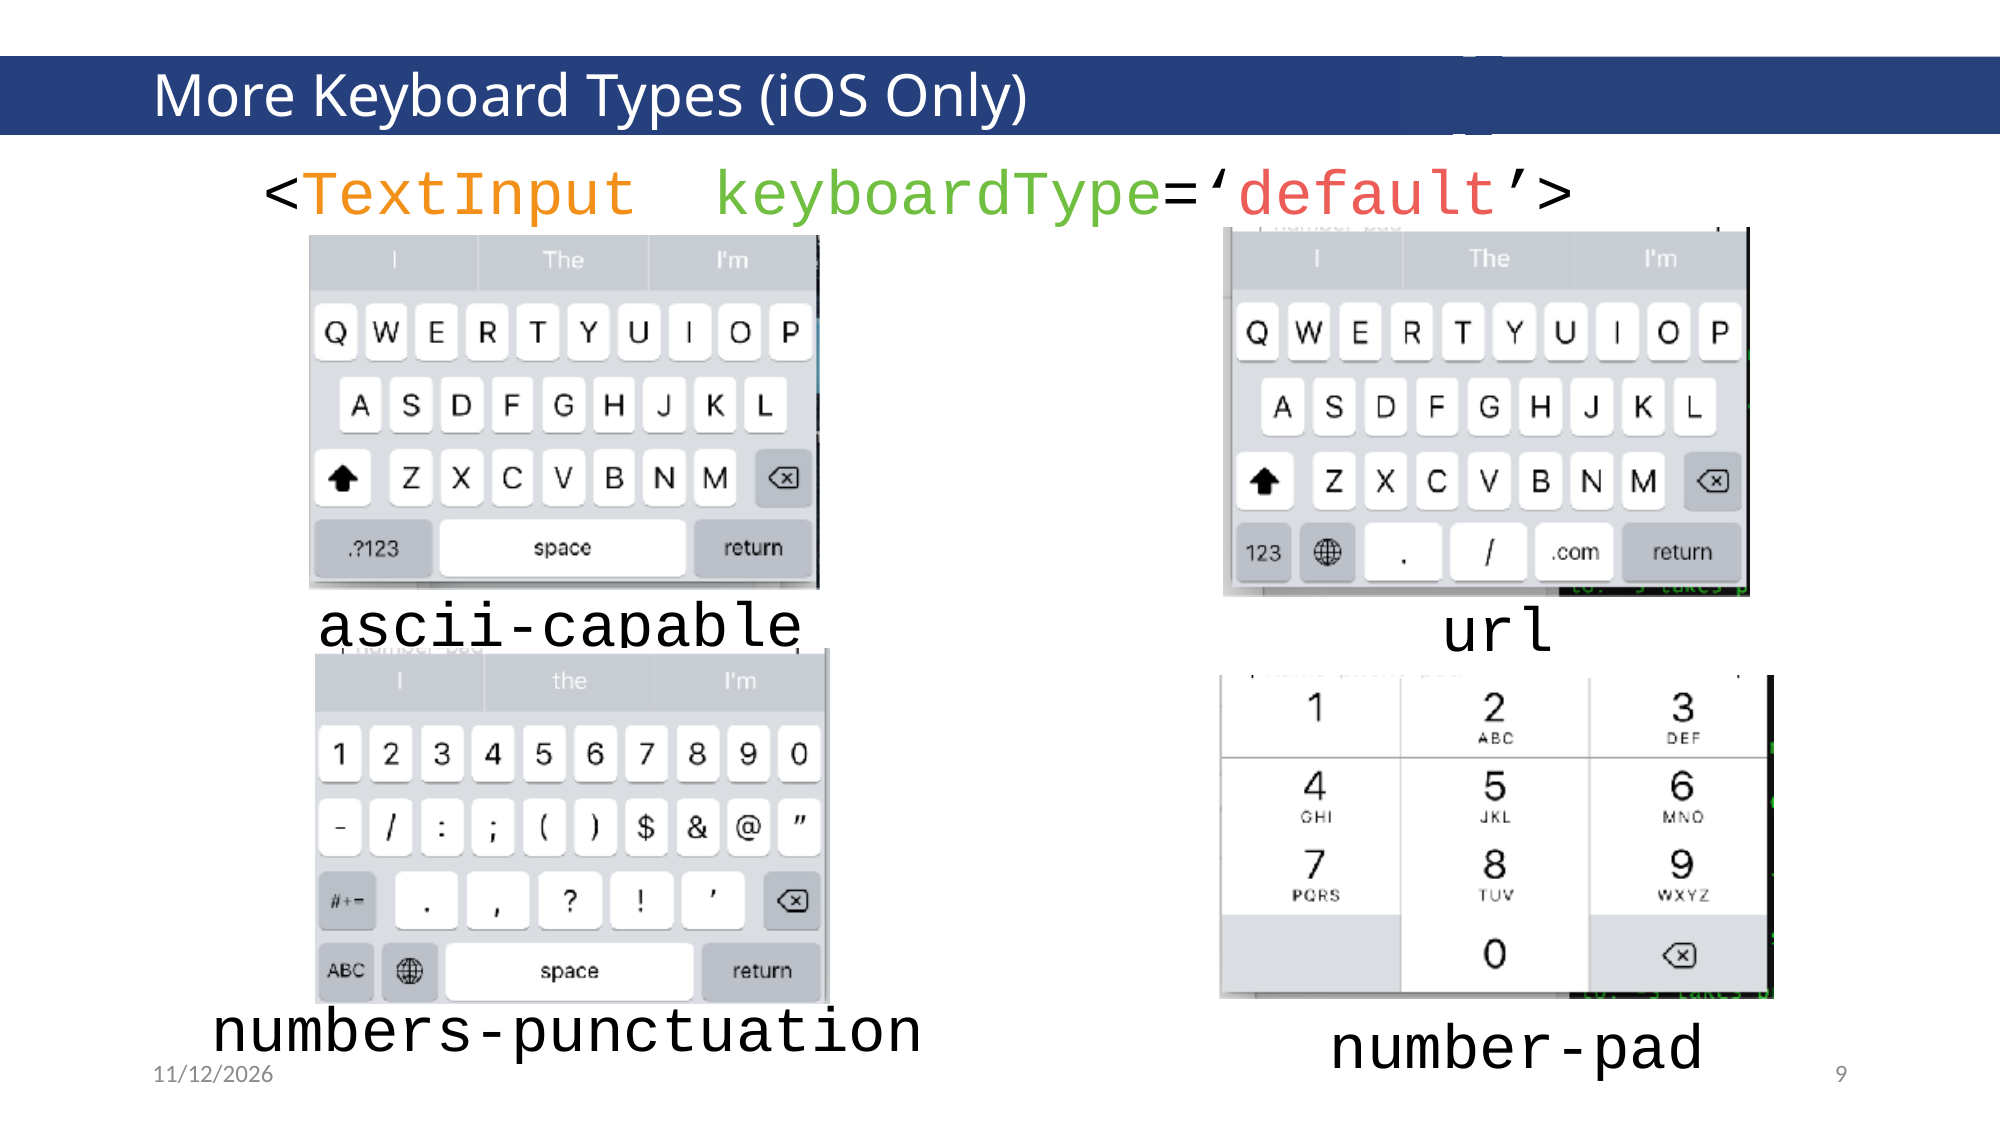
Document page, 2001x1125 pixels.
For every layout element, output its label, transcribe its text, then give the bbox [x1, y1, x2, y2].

slide_number 8 [1640, 1042, 1863, 1103]
text_box [309, 235, 820, 590]
picture [1863, 50, 2001, 144]
text_box <TextInput keyboardType=‘default’> [261, 152, 1797, 228]
text_box number-pad [1258, 1006, 1774, 1082]
title More Keyboard Types (iOS Only) [137, 43, 1863, 152]
text_box [1219, 675, 1774, 999]
text_box [1223, 227, 1750, 597]
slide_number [137, 1042, 365, 1103]
picture [0, 56, 137, 135]
text_box [315, 648, 831, 1004]
text_box numbers-punctuation [178, 988, 954, 1064]
text_box url [1277, 597, 1716, 665]
text_box ascii-capable [315, 590, 820, 648]
